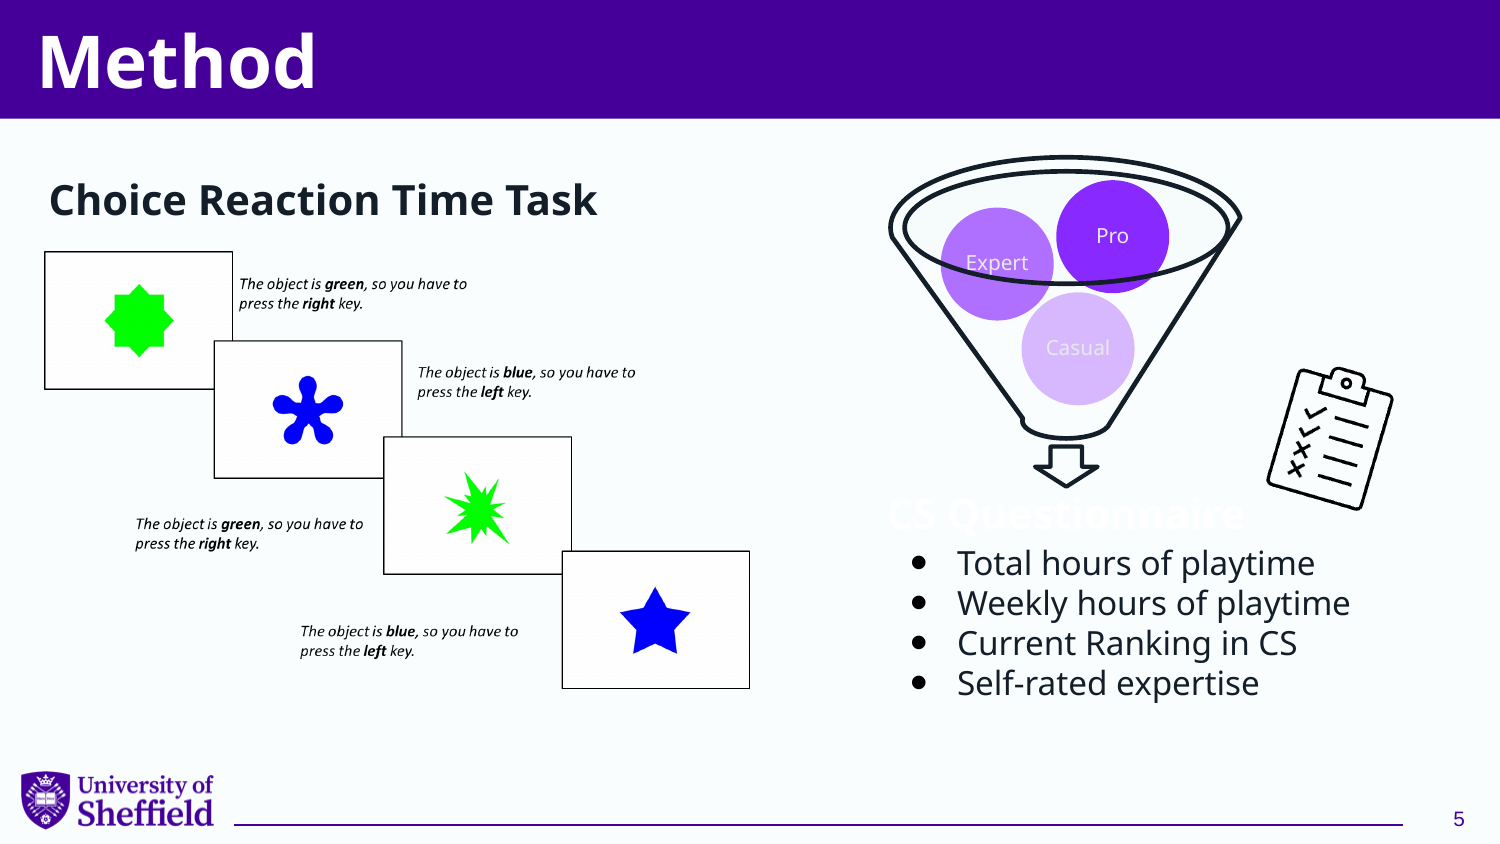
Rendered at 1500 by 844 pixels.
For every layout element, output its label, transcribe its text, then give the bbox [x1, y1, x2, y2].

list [43, 251, 751, 689]
title Method [21, 12, 1366, 107]
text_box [772, 154, 1360, 557]
list Choice Reaction Time Task [21, 141, 1468, 738]
picture [21, 771, 214, 830]
text_box Total hours of playtime Weekly hours of playtime Current Ranking in CS Self-rated expertise [895, 534, 1431, 710]
picture [1360, 353, 1430, 533]
slide_number 5 [1402, 786, 1480, 844]
